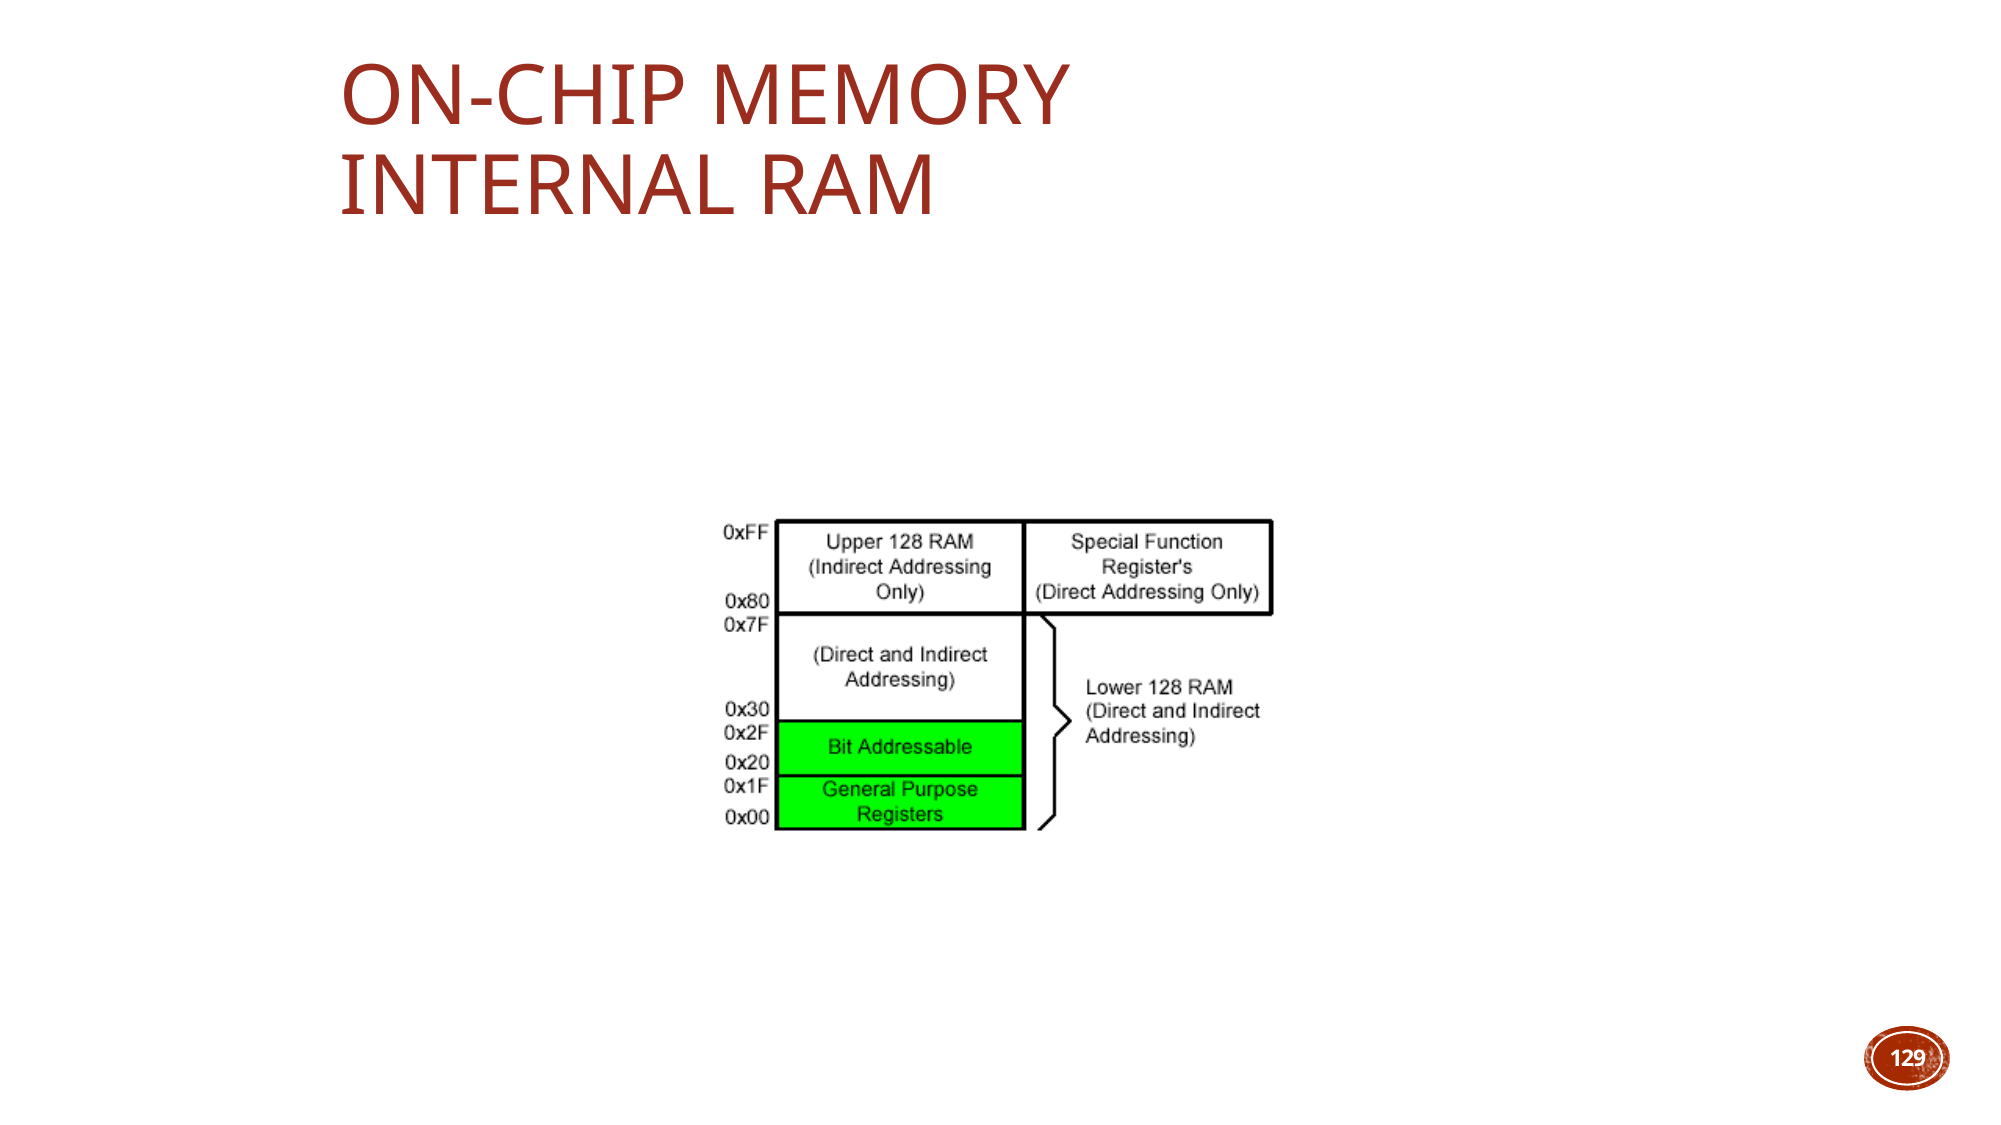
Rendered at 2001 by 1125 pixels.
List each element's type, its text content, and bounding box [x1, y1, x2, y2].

slide_number 129 [1855, 1028, 1961, 1089]
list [712, 516, 1289, 845]
title On-Chip Memory Internal RAM [324, 45, 1675, 279]
